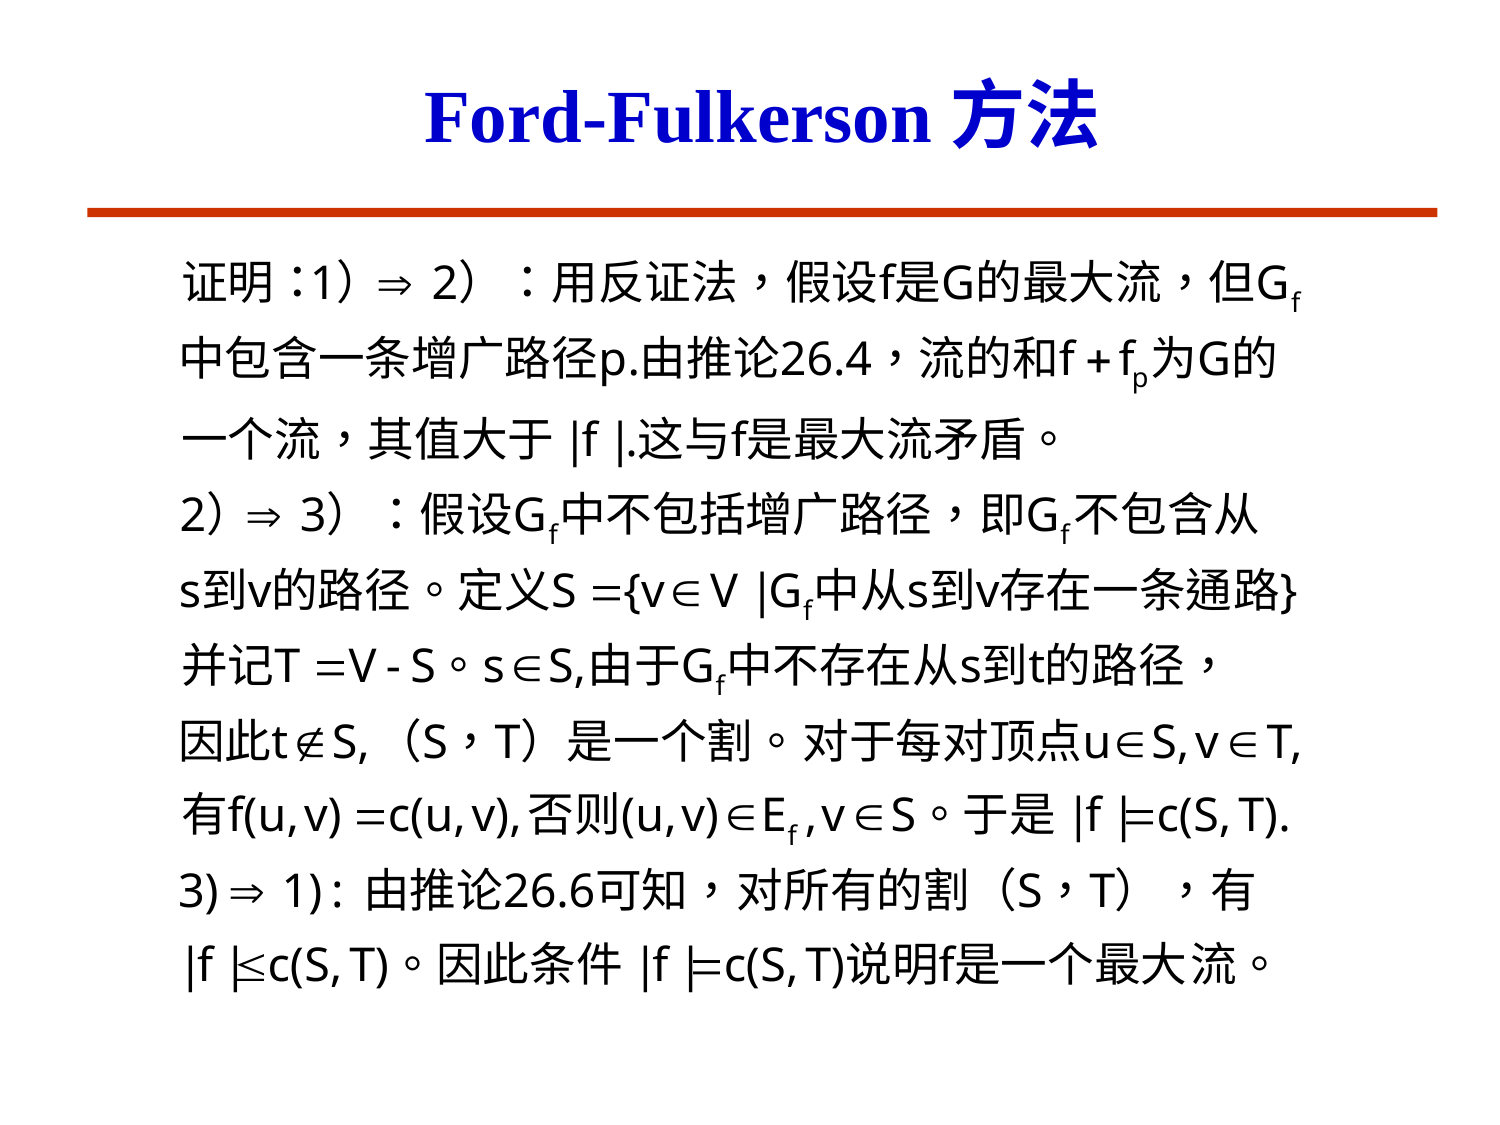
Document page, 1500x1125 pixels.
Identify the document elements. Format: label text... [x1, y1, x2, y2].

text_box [173, 249, 1313, 1004]
title Ford-Fulkerson方法 [125, 37, 1400, 188]
list [75, 224, 1438, 1088]
